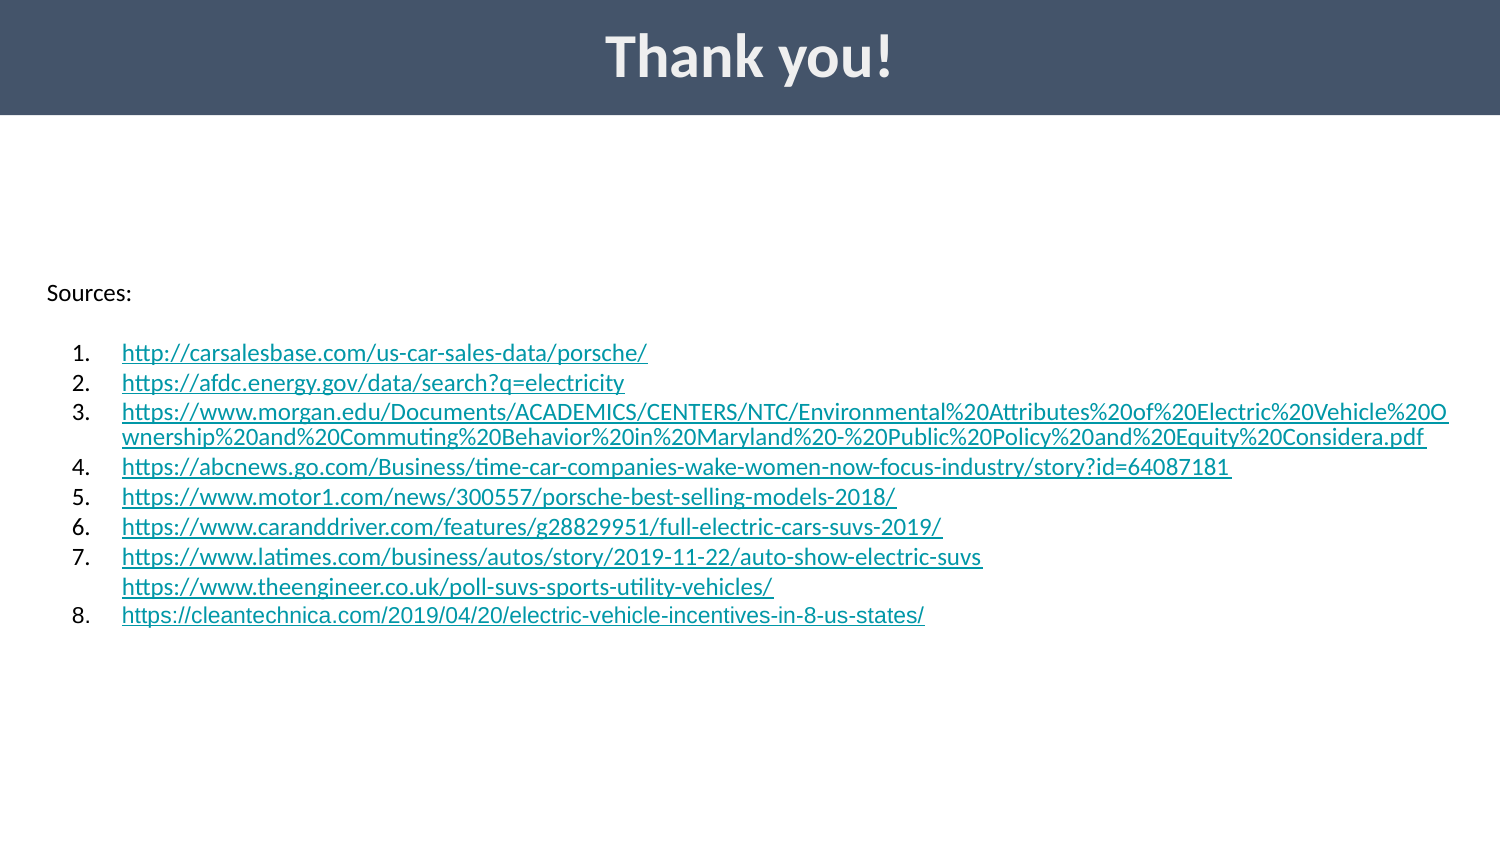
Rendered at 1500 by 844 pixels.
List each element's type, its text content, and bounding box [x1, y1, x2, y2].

text_box Sources: http://carsalesbase.com/us-car-sales-data/porsche/ https://afdc.energy.gov/data/search?q=electricity https://www.morgan.edu/Documents/ACADEMICS/CENTERS/NTC/Environmental%20Attributes%20of%20Electric%20Vehicle%20Ownership%20and%20Commuting%20Behavior%20in%20Maryland%20-%20Public%20Policy%20and%20Equity%20Considera.pdf https://abcnews.go.com/Business/time-car-companies-wake-women-now-focus-industry/story?id=64087181 https://www.motor1.com/news/300557/porsche-best-selling-models-2018/ https://www.caranddriver.com/features/g28829951/full-electric-cars-suvs-2019/ https://www.latimes.com/business/autos/story/2019-11-22/auto-show-electric-suvs https://www.theengineer.co.uk/poll-suvs-sports-utility-vehicles/ https://cleantechnica.com/2019/04/20/electric-vehicle-incentives-in-8-us-states/ [31, 261, 1468, 754]
text_box Thank you! [0, 0, 1500, 116]
